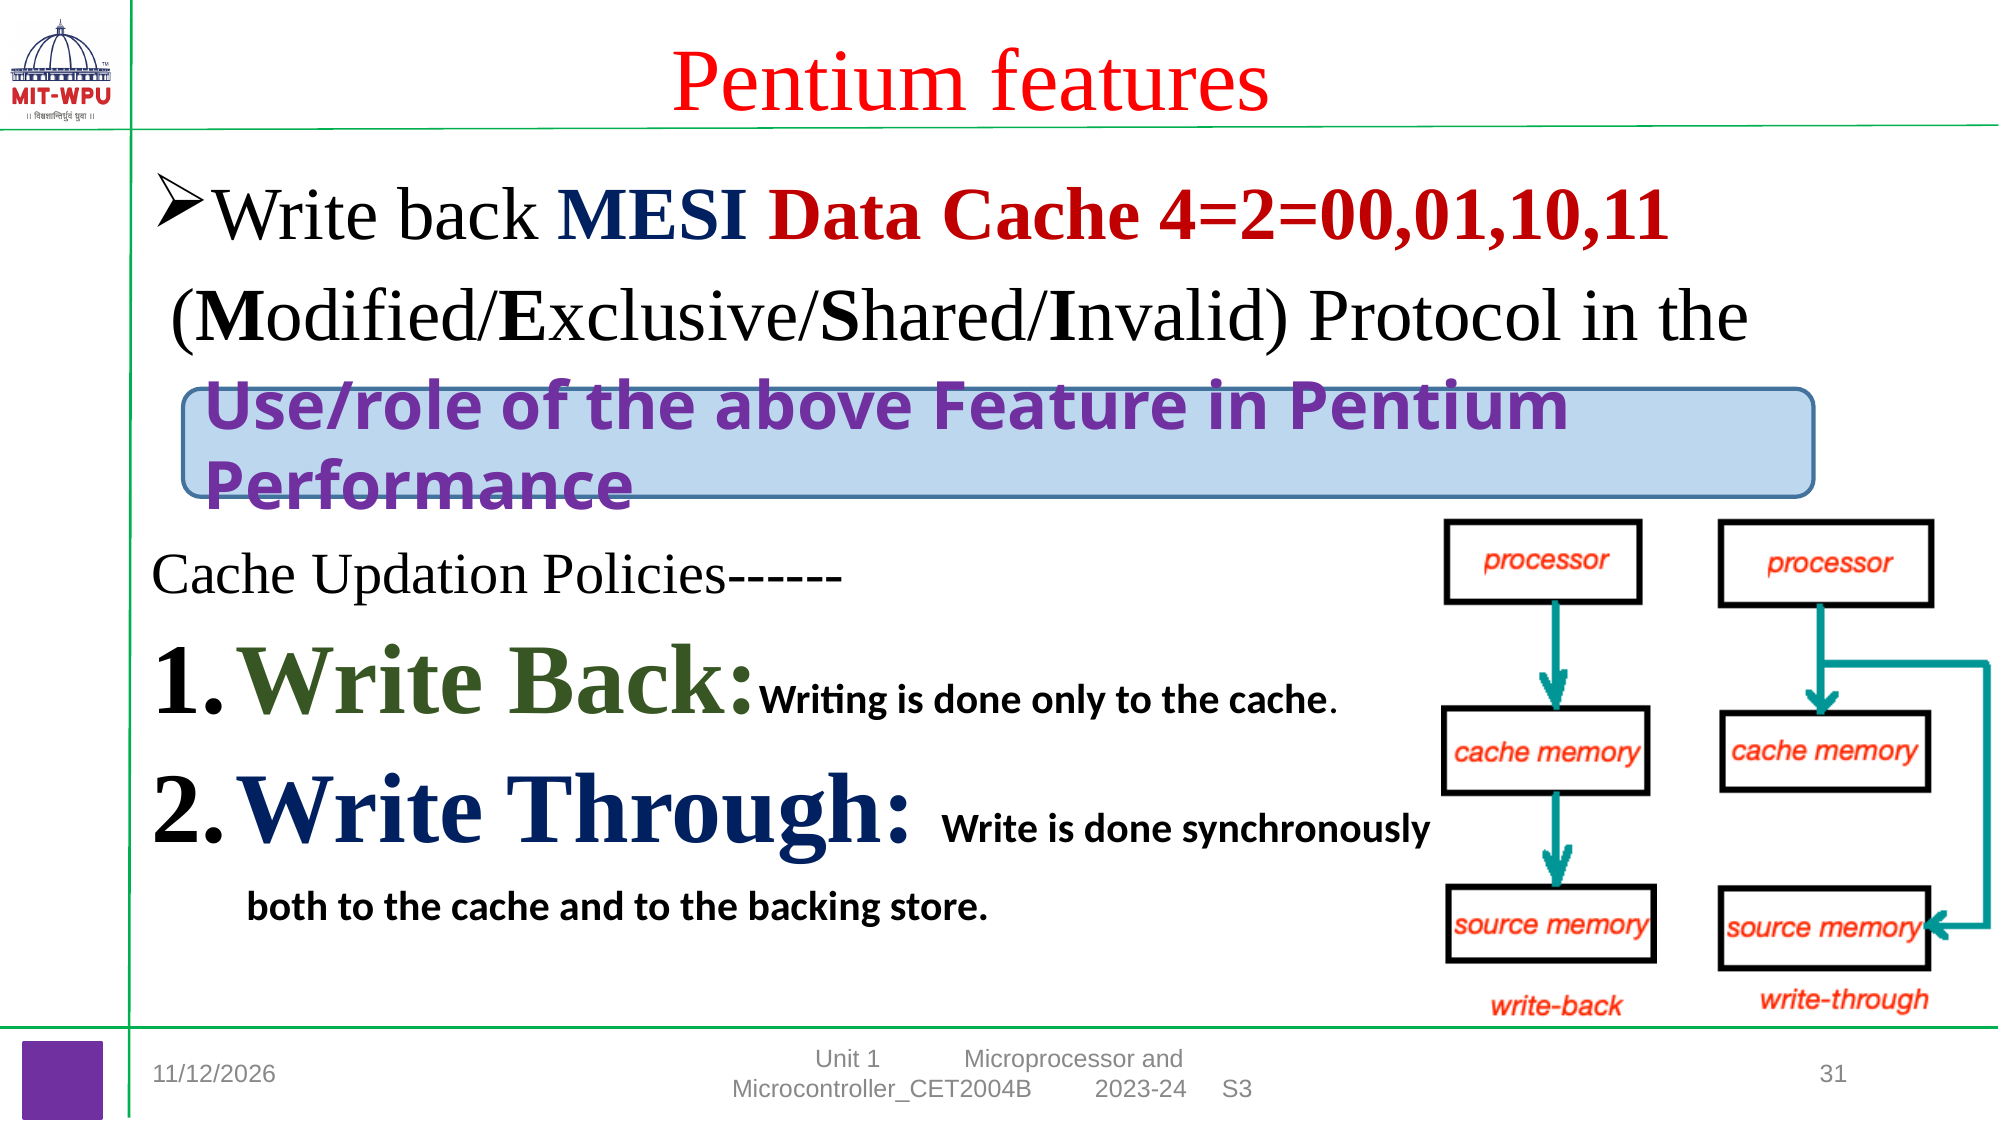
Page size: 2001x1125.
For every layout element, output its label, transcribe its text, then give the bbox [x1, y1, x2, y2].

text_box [124, 25, 128, 123]
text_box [109, 131, 127, 138]
picture [1440, 516, 1658, 1025]
title Pentium features [136, 25, 1835, 122]
picture [1715, 513, 1999, 1018]
slide_number 31 [1412, 1042, 1863, 1103]
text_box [128, 0, 132, 1026]
text_box [22, 1041, 103, 1120]
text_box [136, 124, 1999, 130]
list Write back MESI Data Cache 4=2=00,01,10,11 (Modified/Exclusive/Shared/Invalid) Protocol in the Cache Updation Policies------ Write Back:Writing is done only to the cache. Write Through: Write is done synchronously both to the cache and to the backing store. [136, 157, 1916, 1007]
footer Unit 1 Microprocessor and Microcontroller_CET2004B 2023-24 S3 [662, 1042, 1338, 1103]
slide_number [137, 1042, 588, 1103]
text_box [0, 124, 123, 130]
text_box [133, 130, 1835, 138]
picture [10, 19, 124, 122]
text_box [128, 1039, 132, 1118]
text_box Use/role of the above Feature in Pentium Performance [180, 386, 1816, 499]
